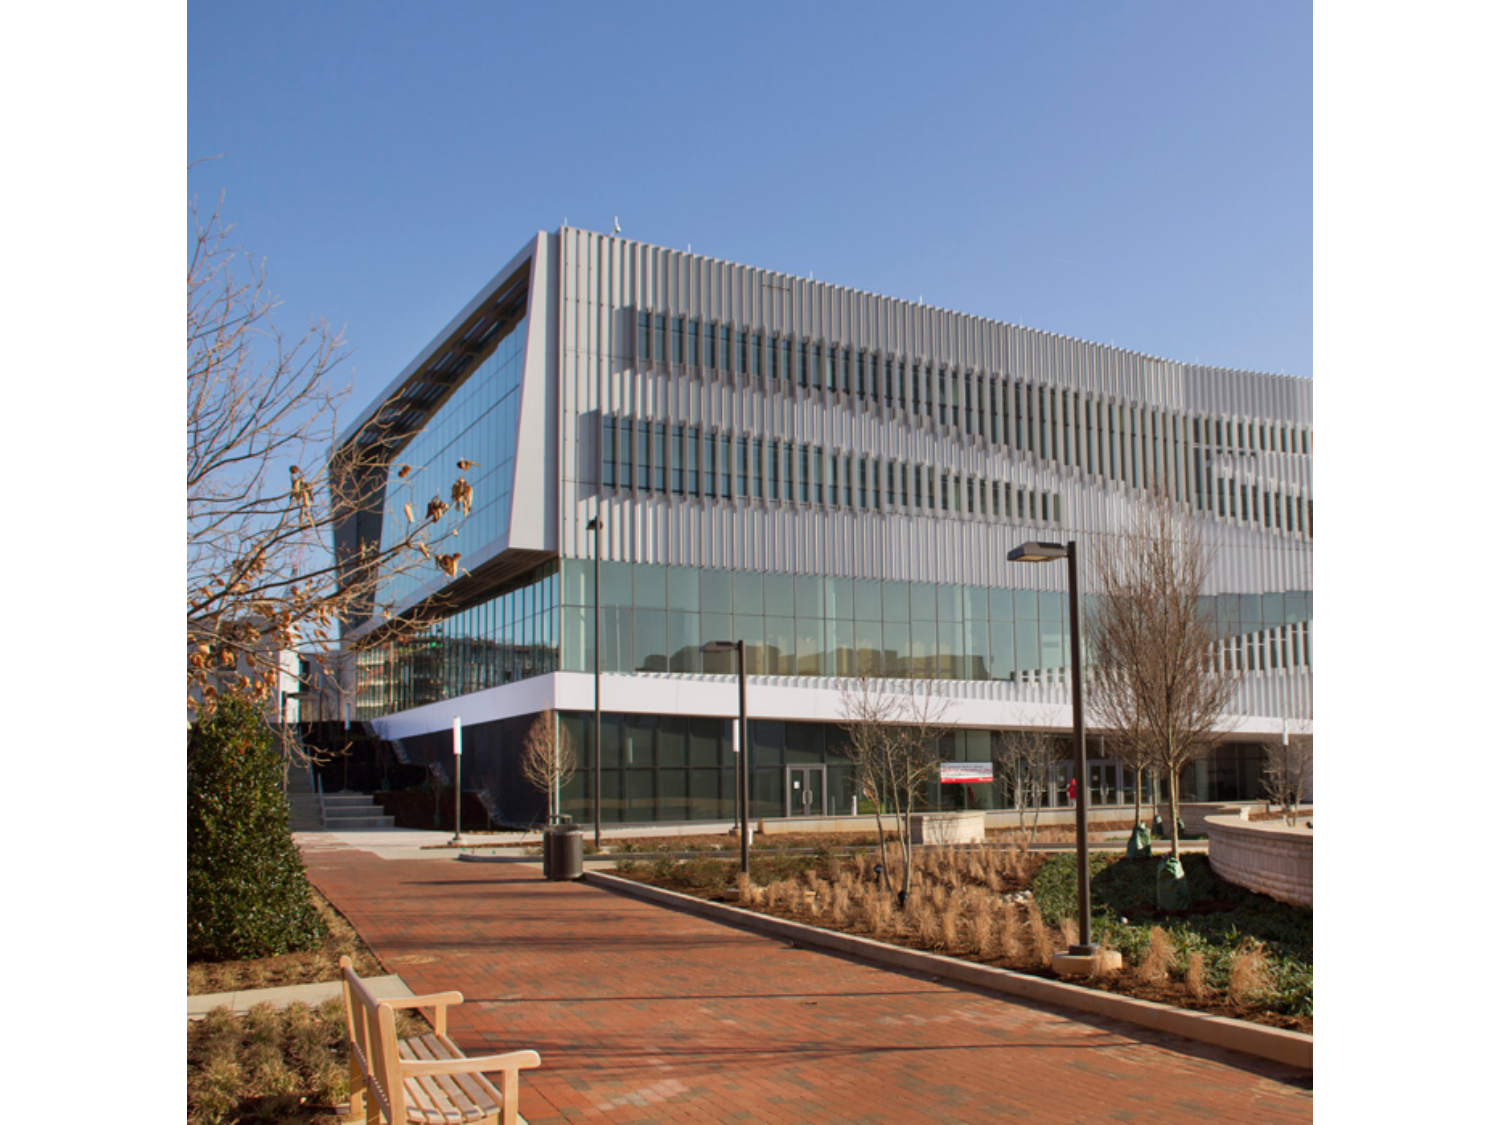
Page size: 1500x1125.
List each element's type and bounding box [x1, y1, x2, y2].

picture [187, 0, 1313, 1125]
